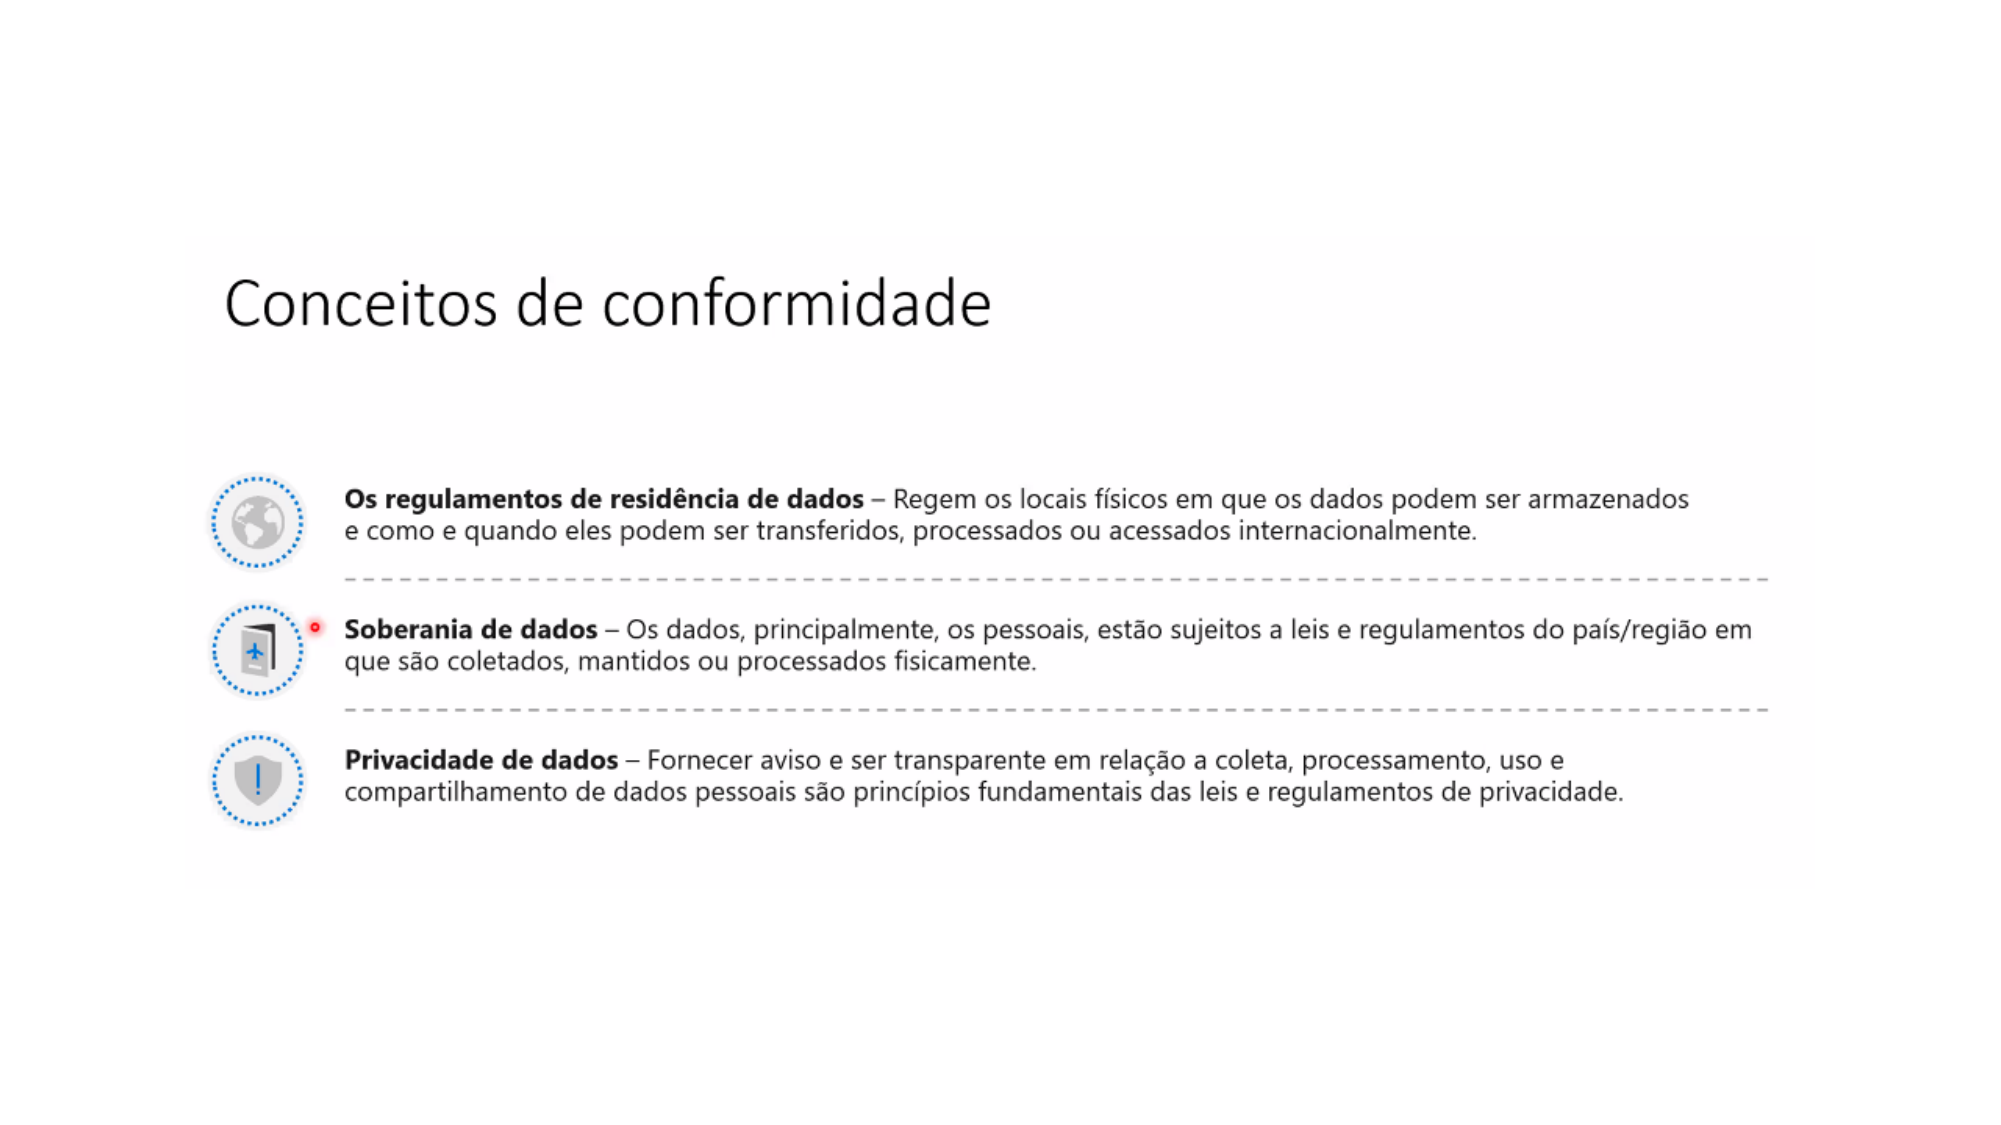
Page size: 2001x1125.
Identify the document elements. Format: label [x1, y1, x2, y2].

picture [184, 236, 1815, 889]
